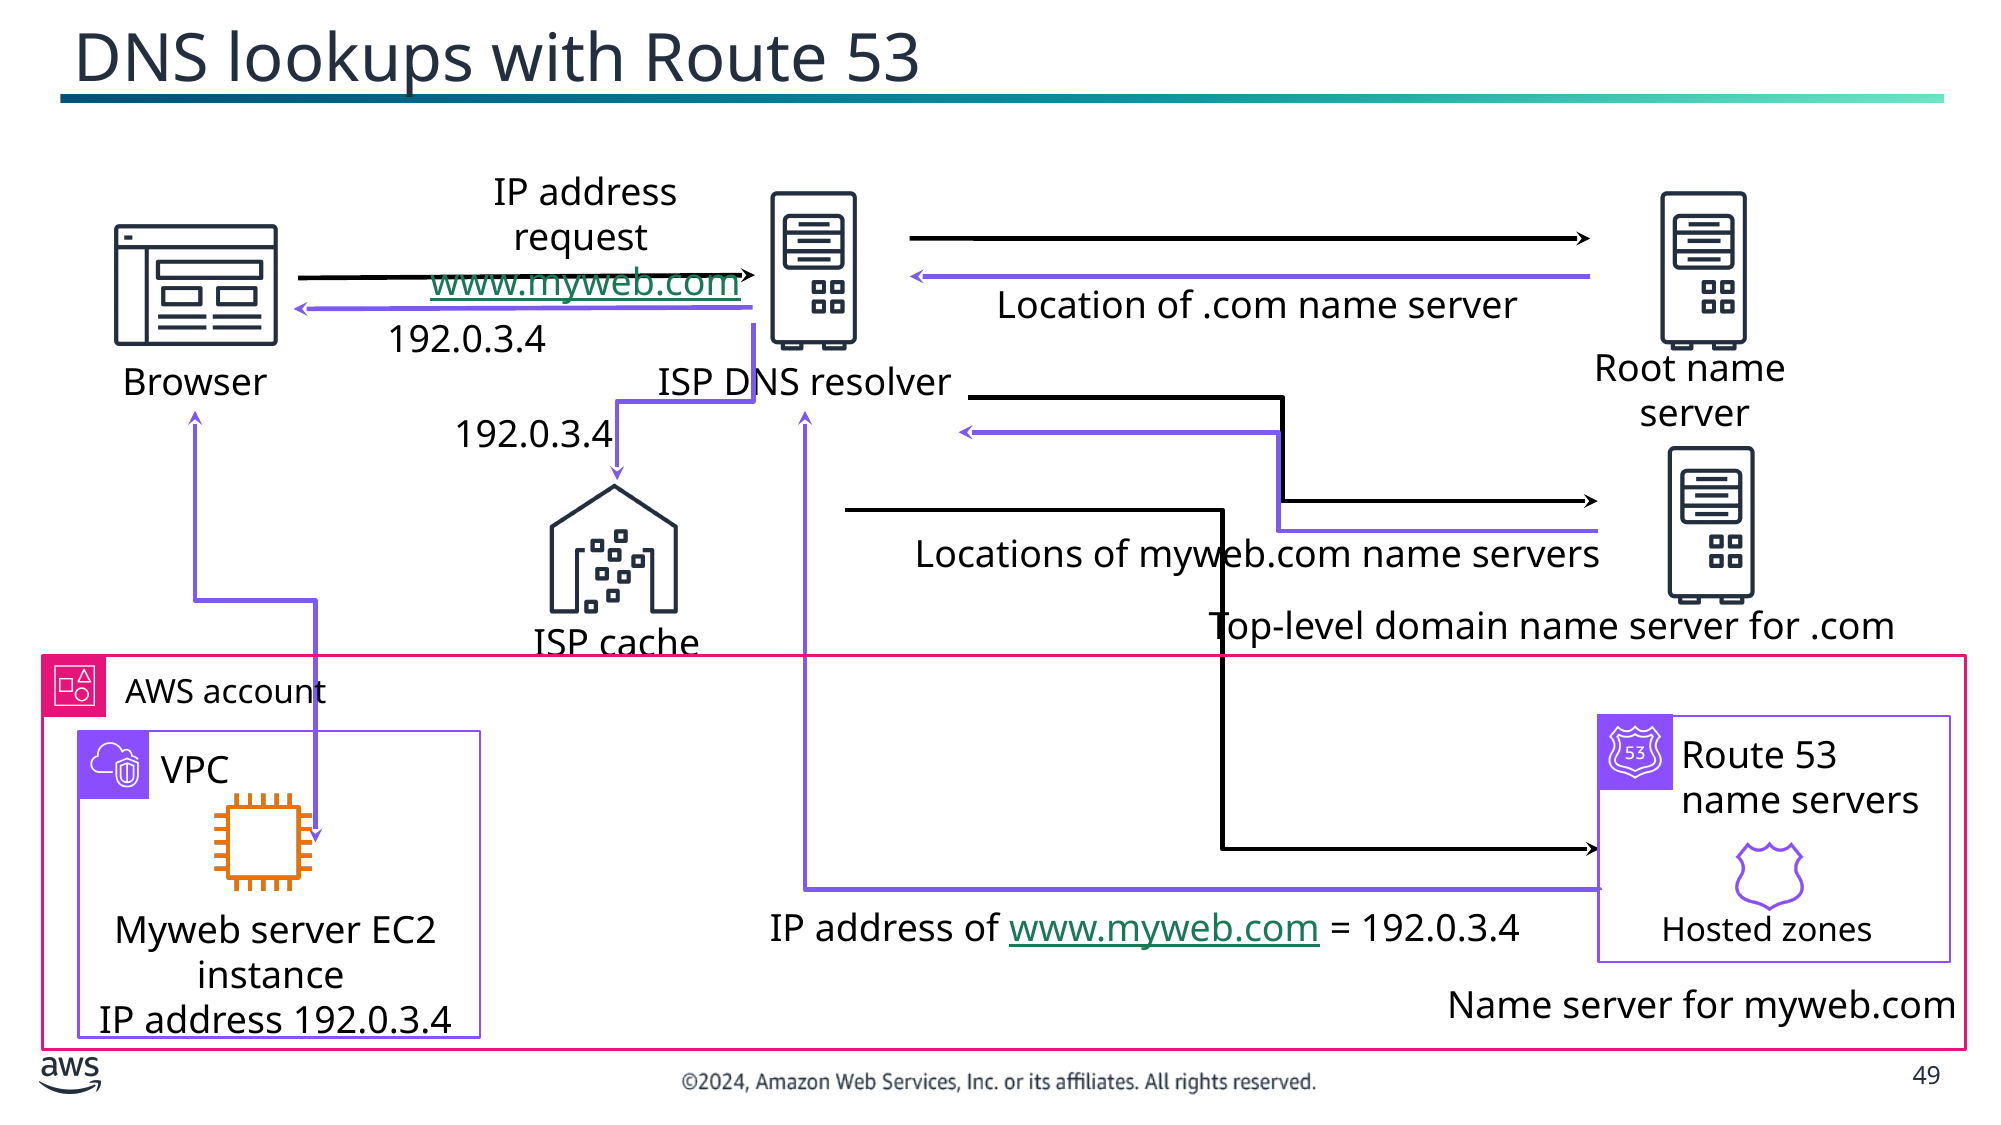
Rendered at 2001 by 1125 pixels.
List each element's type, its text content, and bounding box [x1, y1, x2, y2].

picture [621, 1061, 1378, 1105]
slide_number ‹#› [1861, 1062, 1941, 1095]
title DNS lookups with Route 53 [58, 14, 1940, 105]
picture [39, 1057, 101, 1094]
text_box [42, 160, 2000, 1051]
